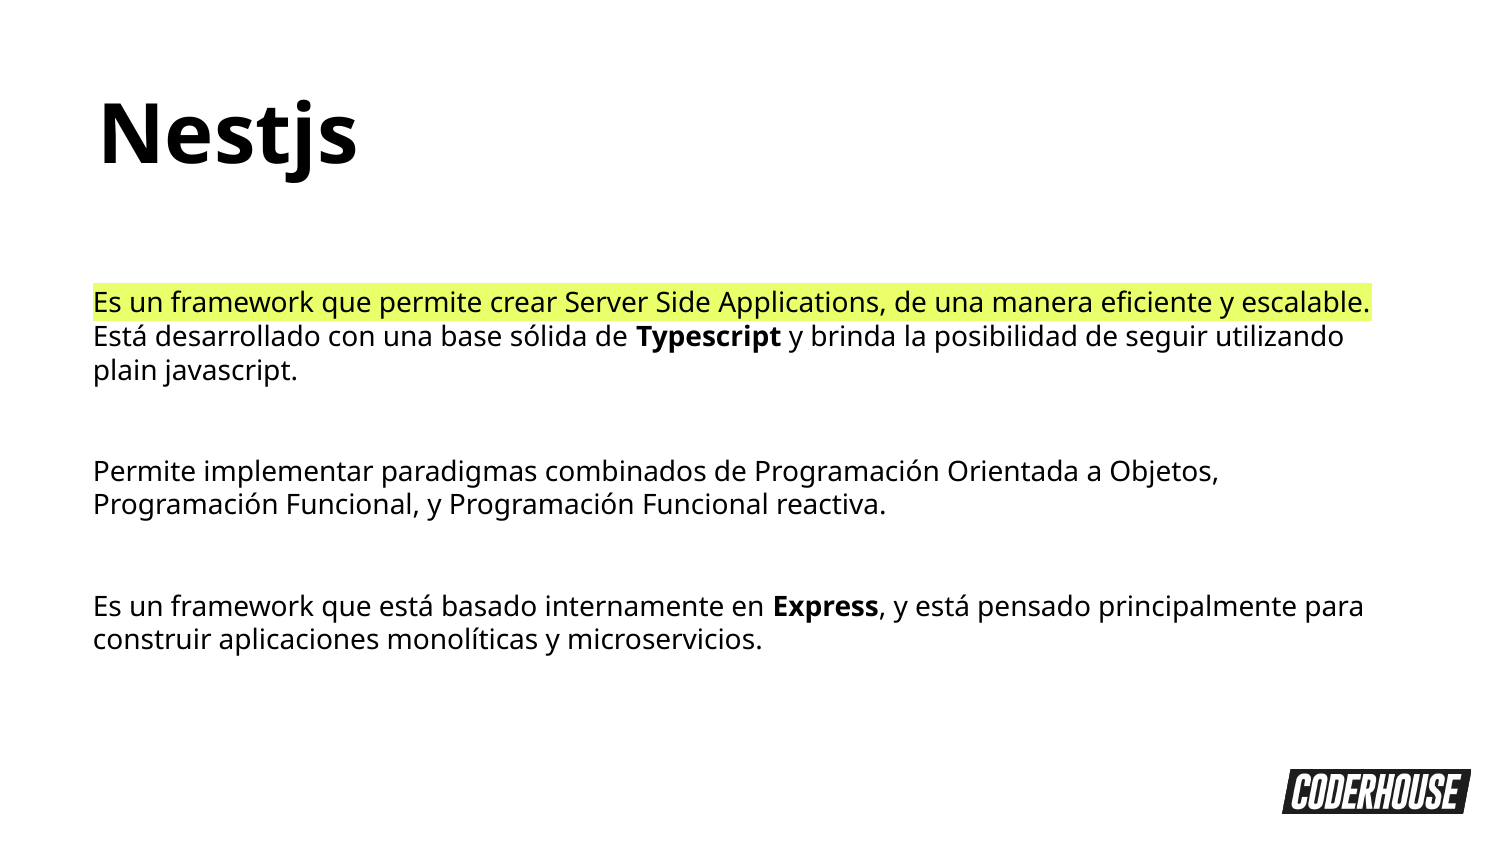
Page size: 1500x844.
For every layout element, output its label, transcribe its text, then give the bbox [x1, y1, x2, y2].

picture [1281, 769, 1471, 814]
text_box Es un framework que permite crear Server Side Applications, de una manera eficiente y escalable. Está desarrollado con una base sólida de Typescript y brinda la posibilidad de seguir utilizando plain javascript. Permite implementar paradigmas combinados de Programación Orientada a Objetos, Programación Funcional, y Programación Funcional reactiva. Es un framework que está basado internamente en Express, y está pensado principalmente para construir aplicaciones monolíticas y microservicios. [77, 269, 1414, 671]
text_box Nestjs [82, 76, 1418, 197]
